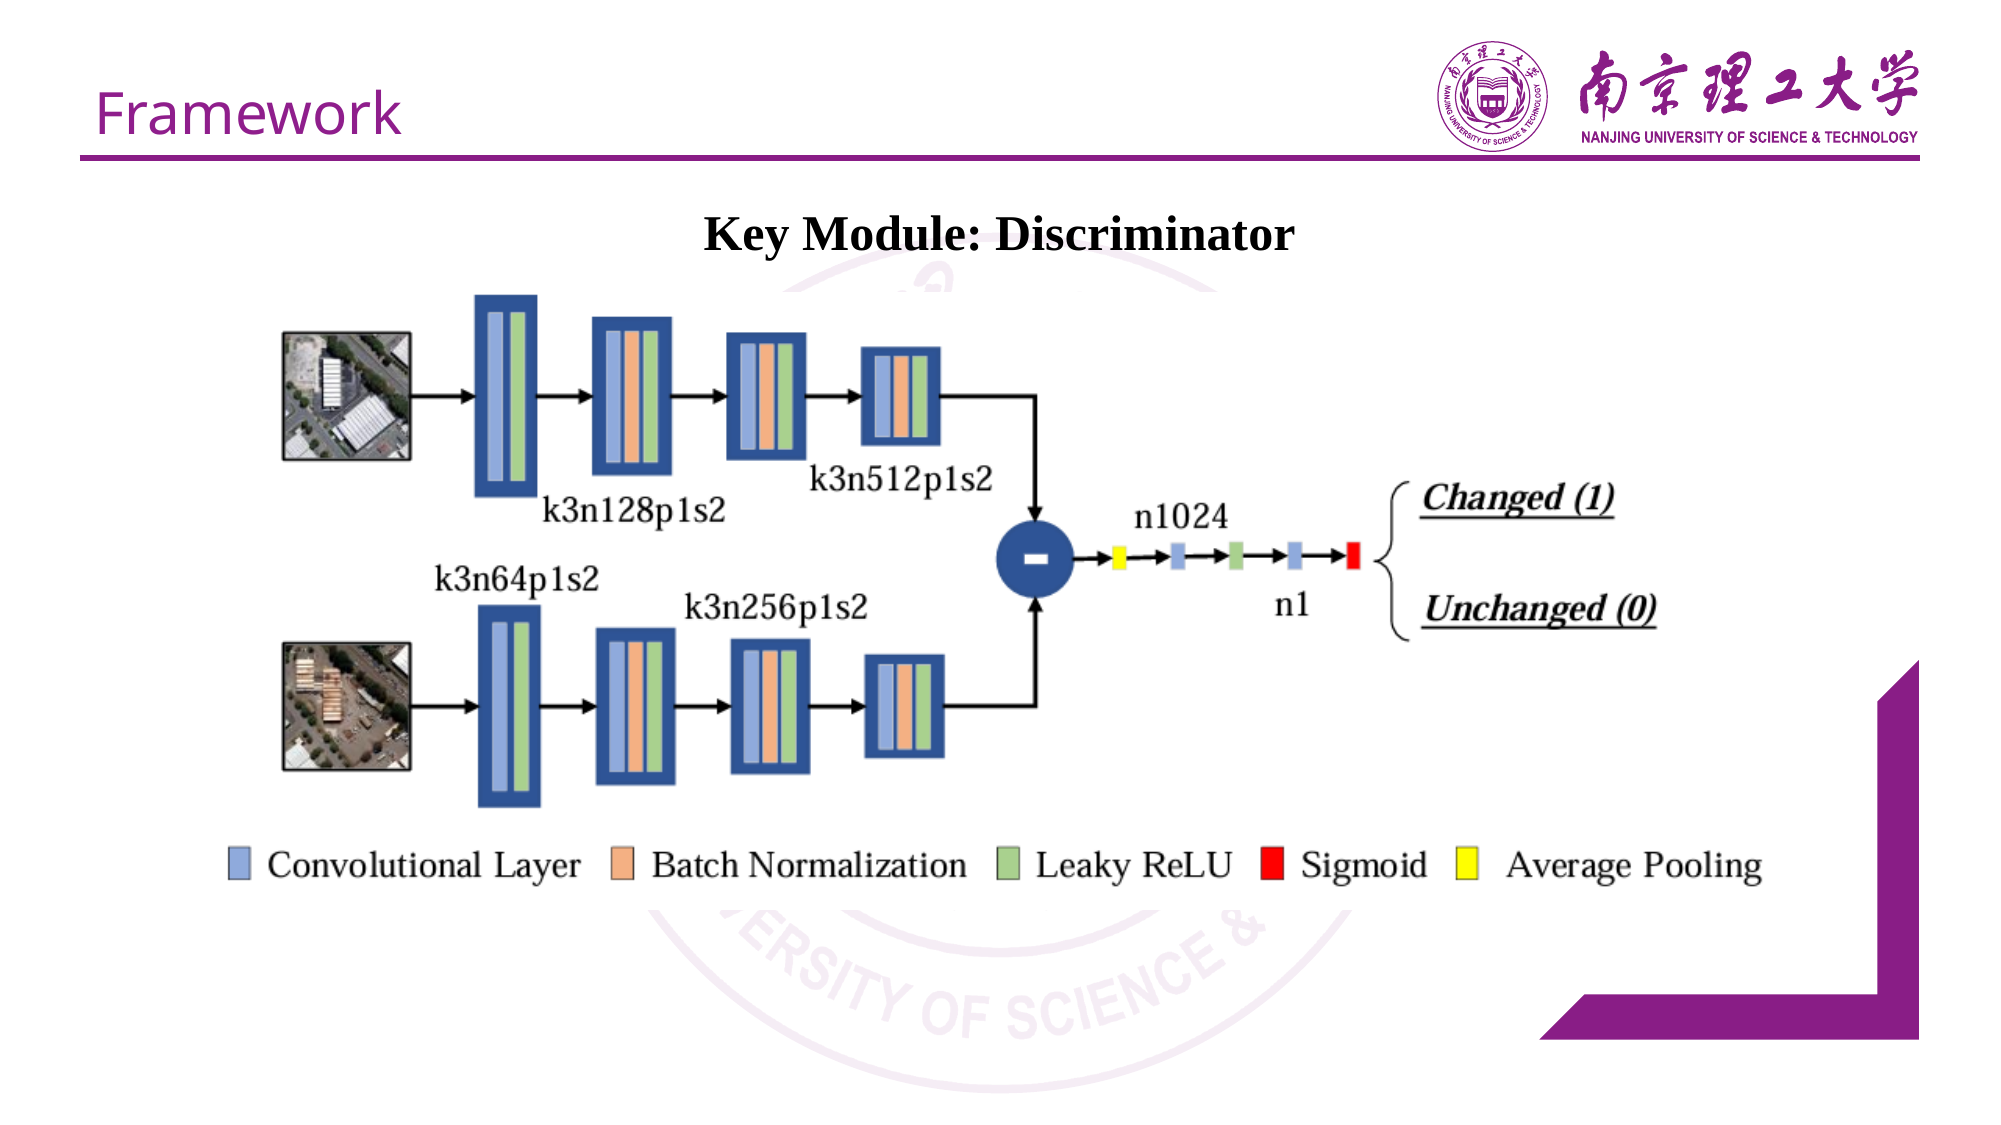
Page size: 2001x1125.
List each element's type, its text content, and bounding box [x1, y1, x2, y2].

text_box [1536, 657, 1920, 1041]
title Framework [79, 60, 865, 171]
picture [219, 292, 1781, 910]
text_box Key Module: Discriminator [688, 193, 1312, 268]
